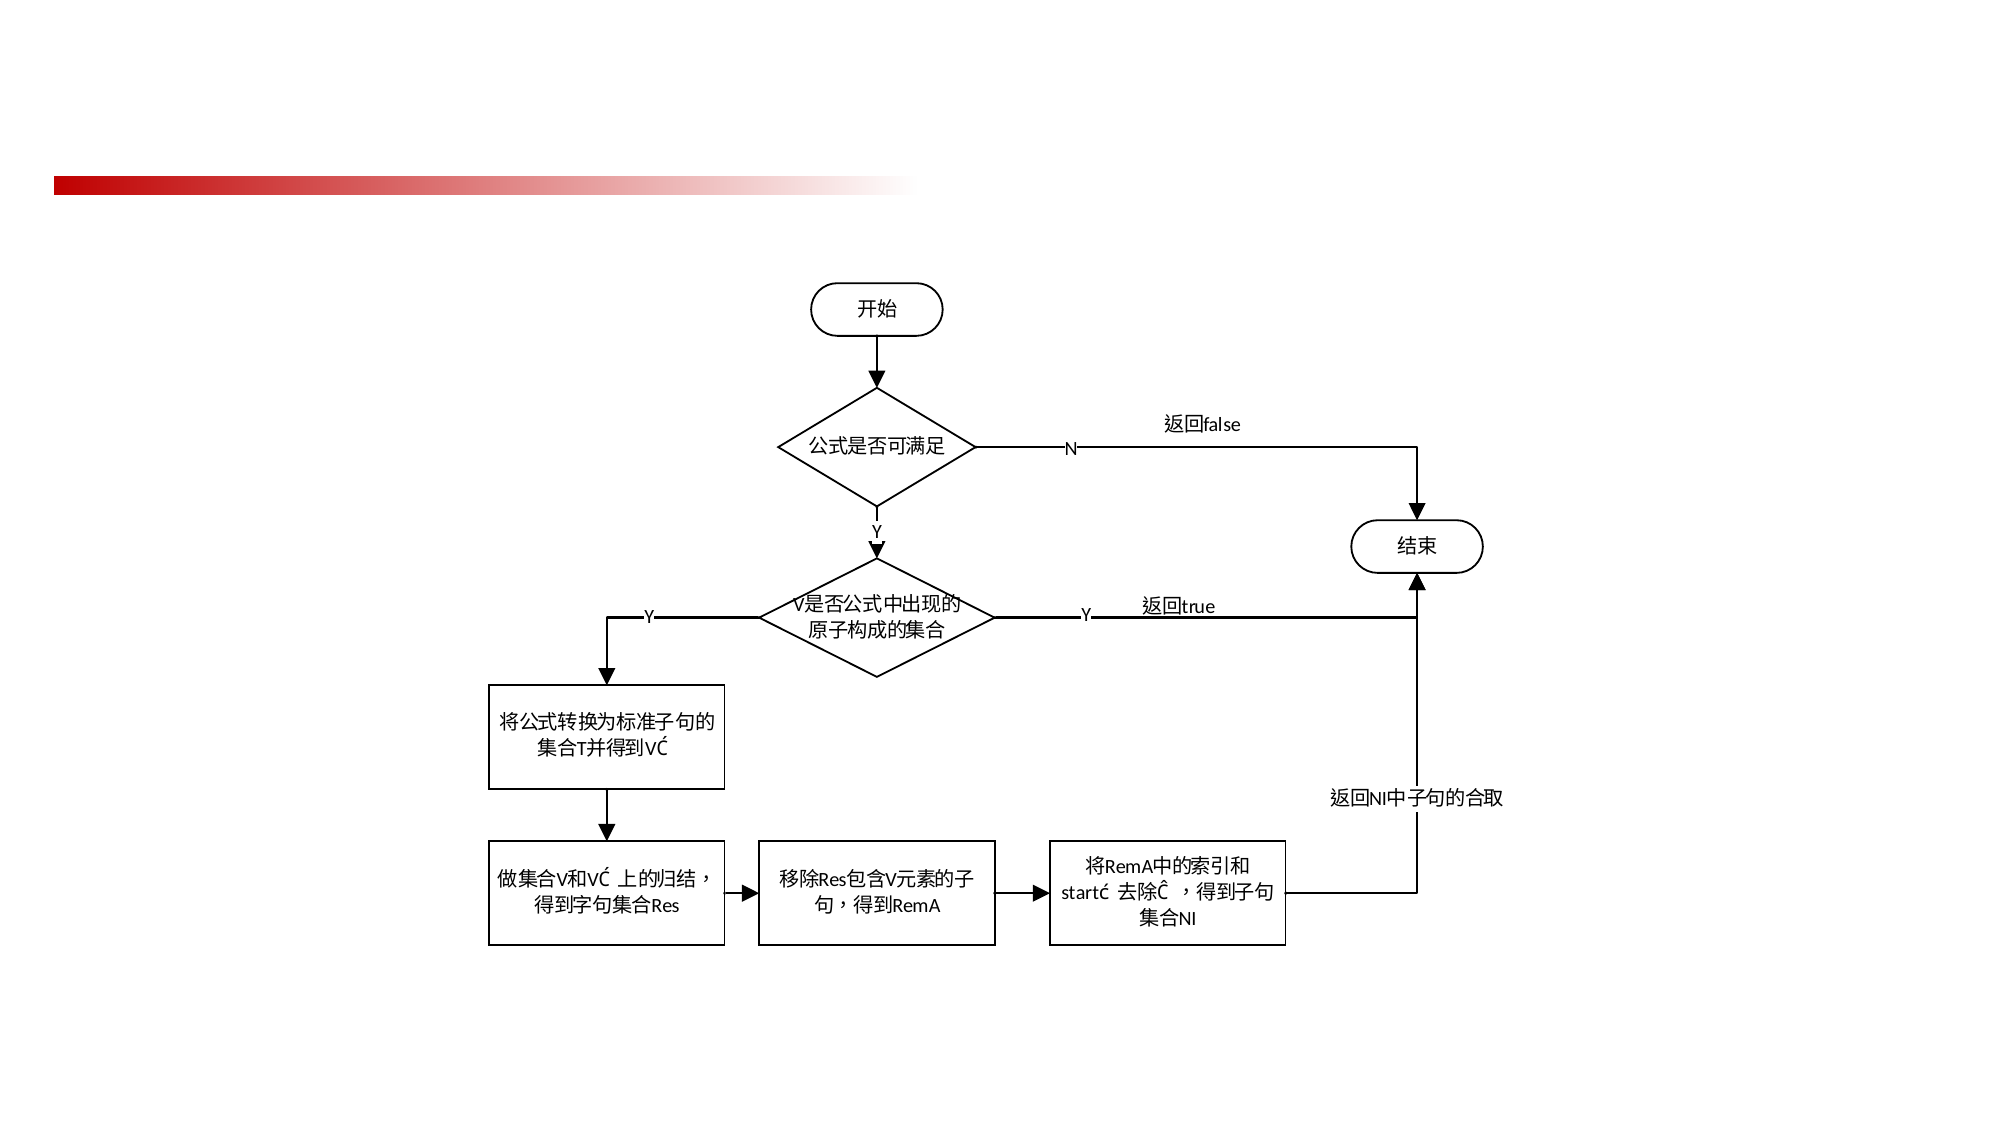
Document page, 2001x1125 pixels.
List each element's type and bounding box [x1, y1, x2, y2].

list [483, 277, 1518, 948]
